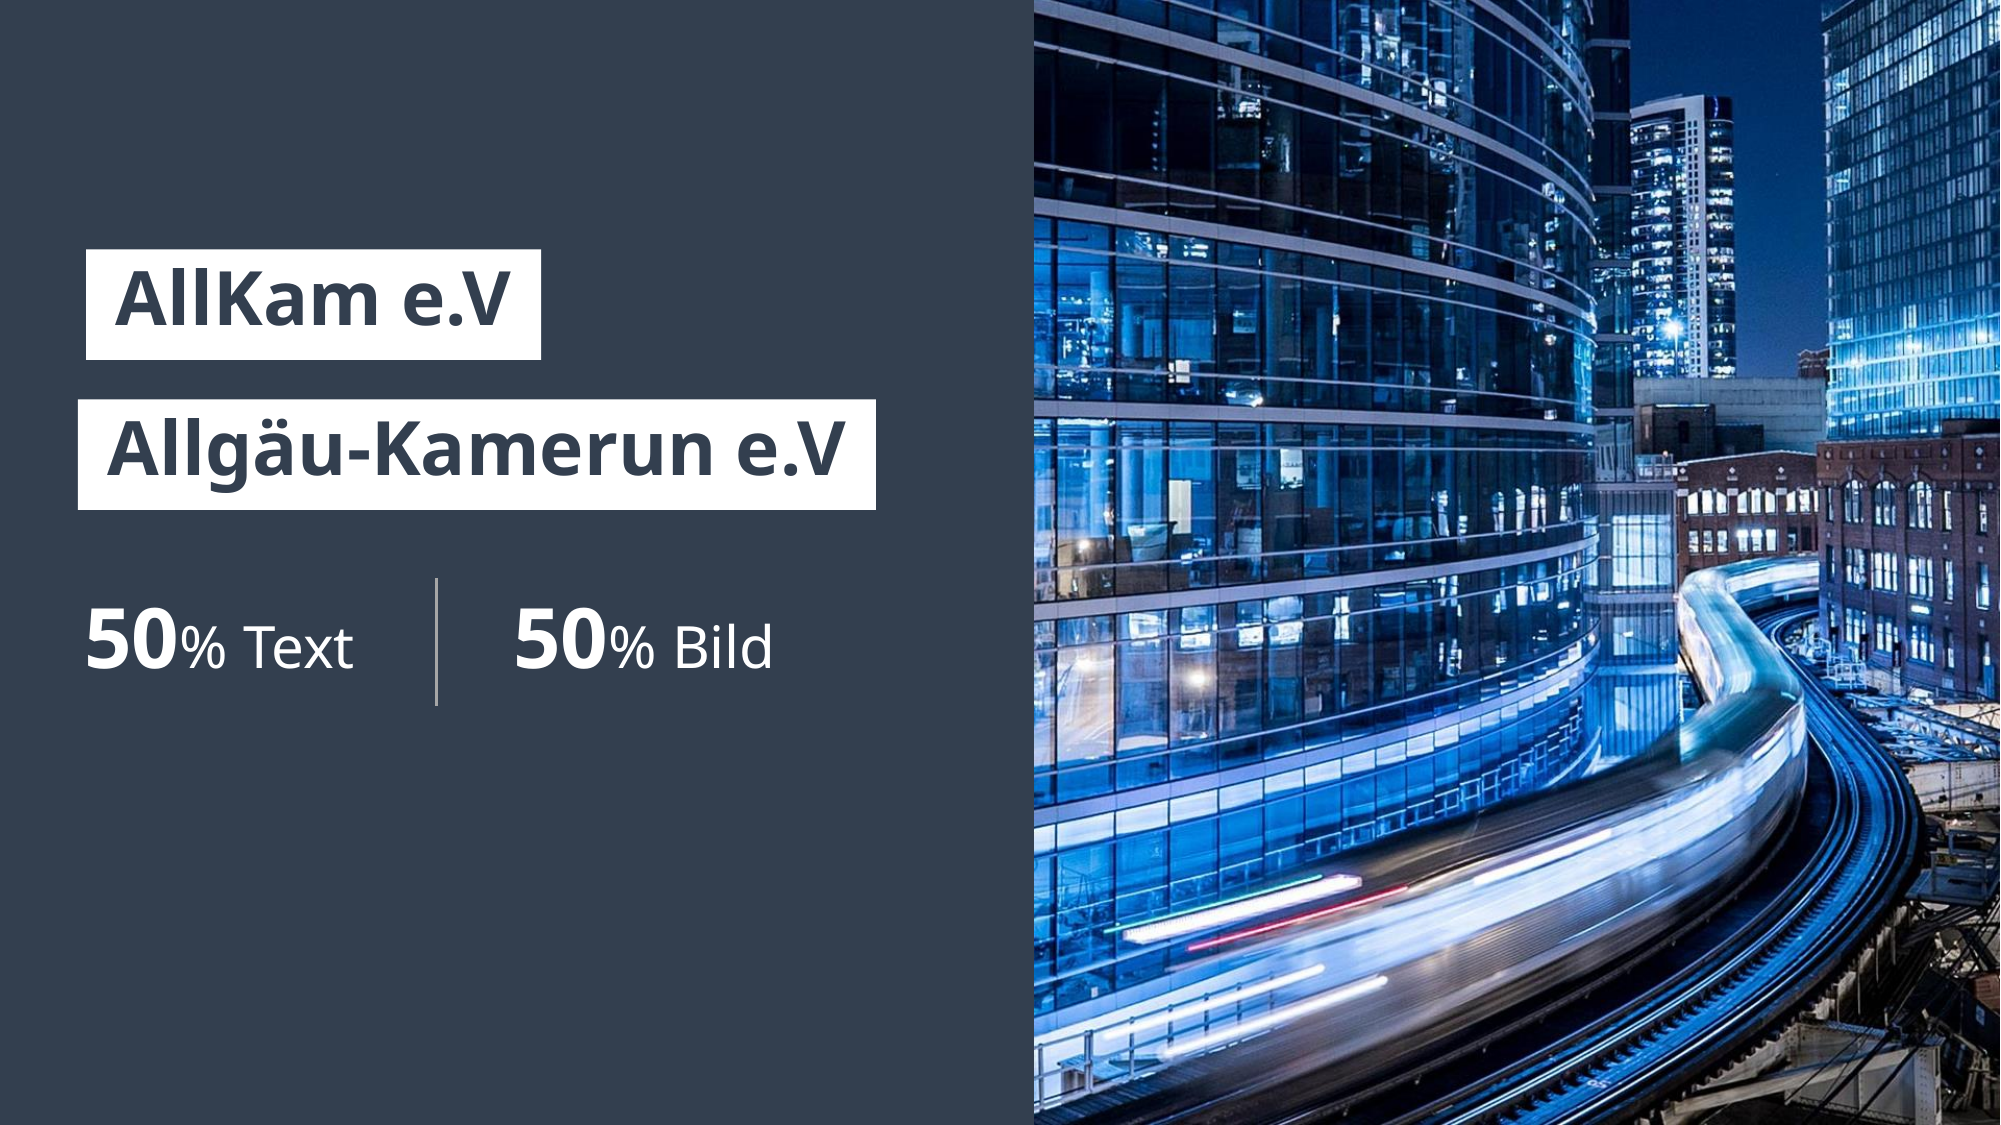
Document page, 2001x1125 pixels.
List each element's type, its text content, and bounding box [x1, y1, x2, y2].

text_box 50% Bild [498, 577, 791, 693]
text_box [89, 248, 865, 511]
picture [1034, 0, 2000, 1125]
text_box [0, 0, 1034, 1125]
text_box 50% Text [69, 577, 370, 693]
